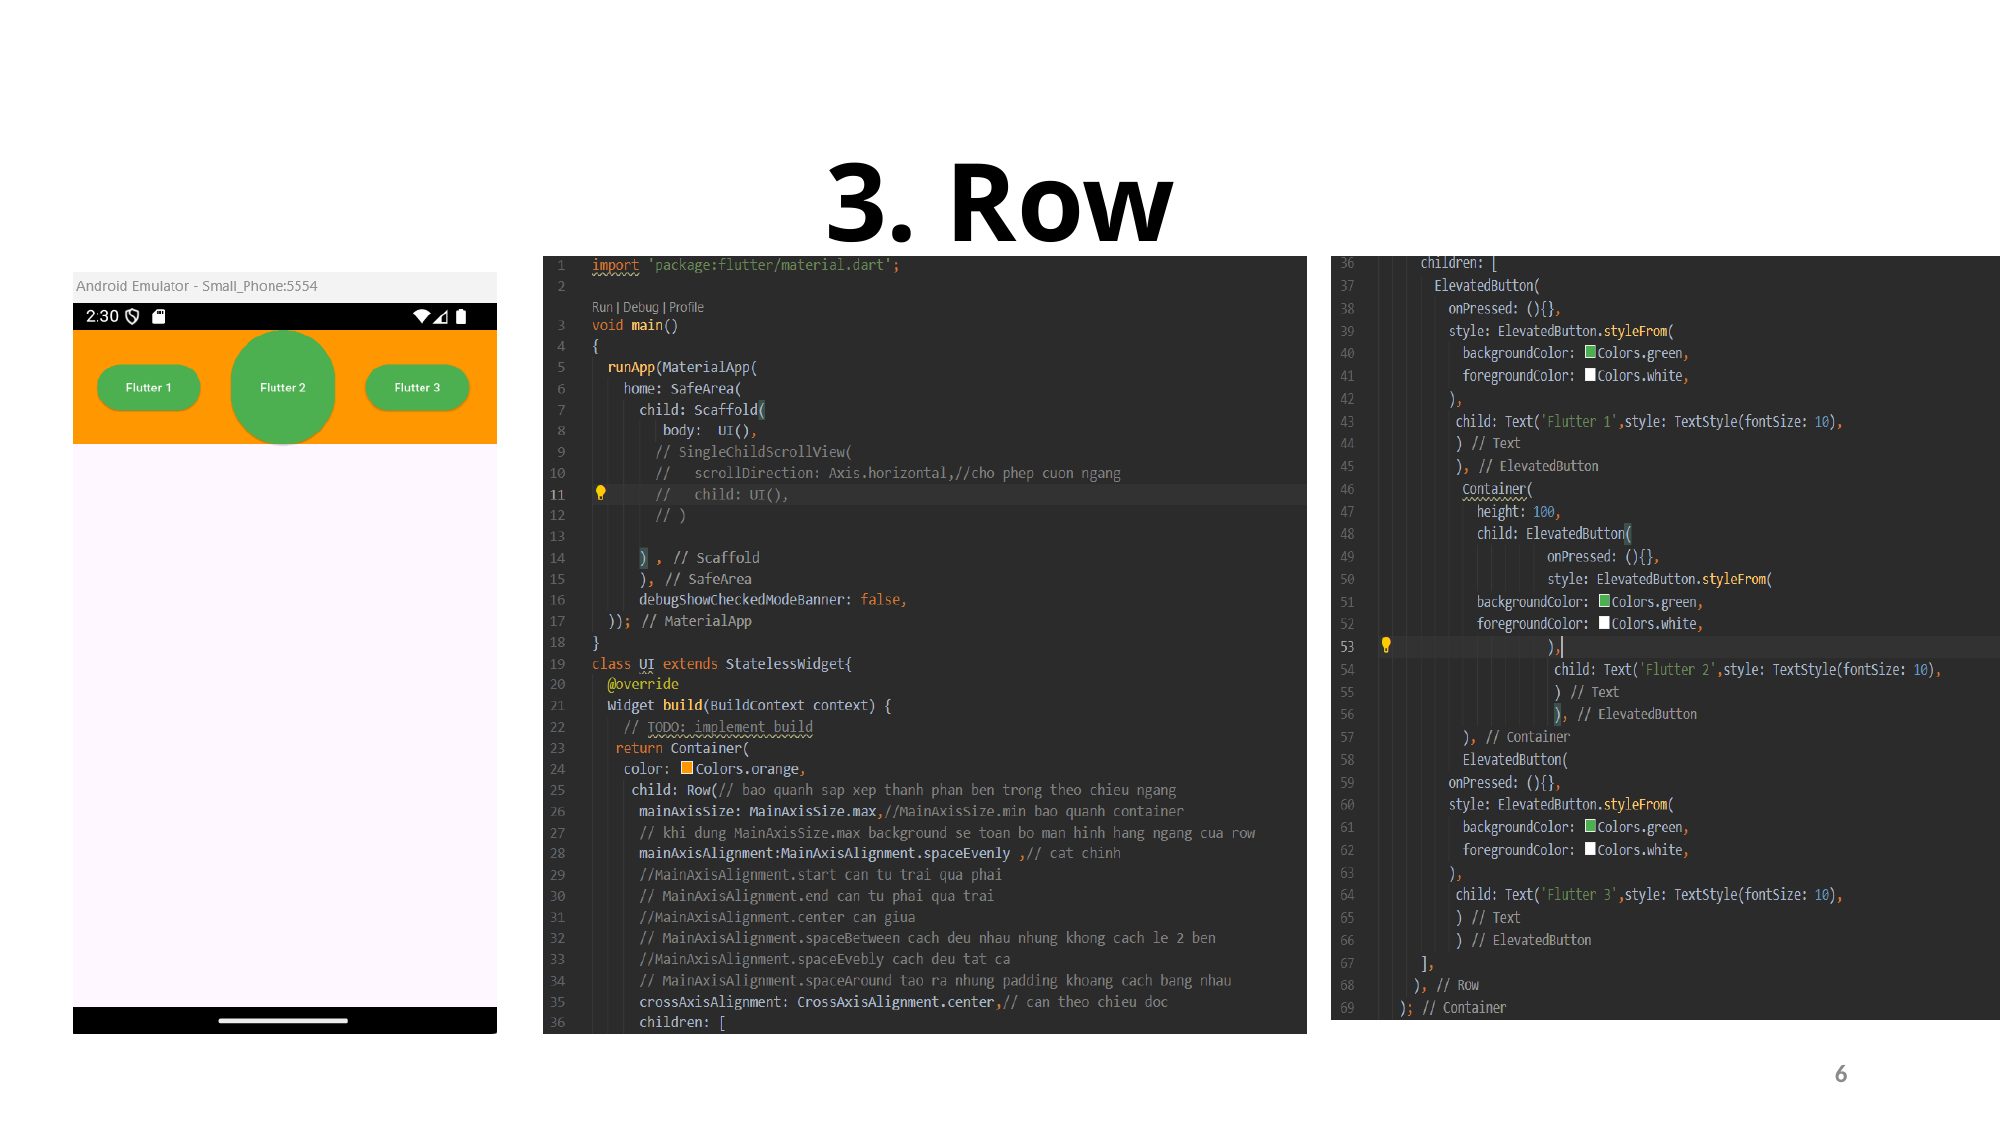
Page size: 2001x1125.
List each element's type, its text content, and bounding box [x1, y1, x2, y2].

slide_number 6 [1412, 1042, 1863, 1103]
title 3. Row [196, 91, 1804, 273]
picture [1331, 256, 2000, 1020]
picture [543, 256, 1307, 1034]
text_box [0, 0, 2000, 1125]
picture [73, 272, 497, 1034]
